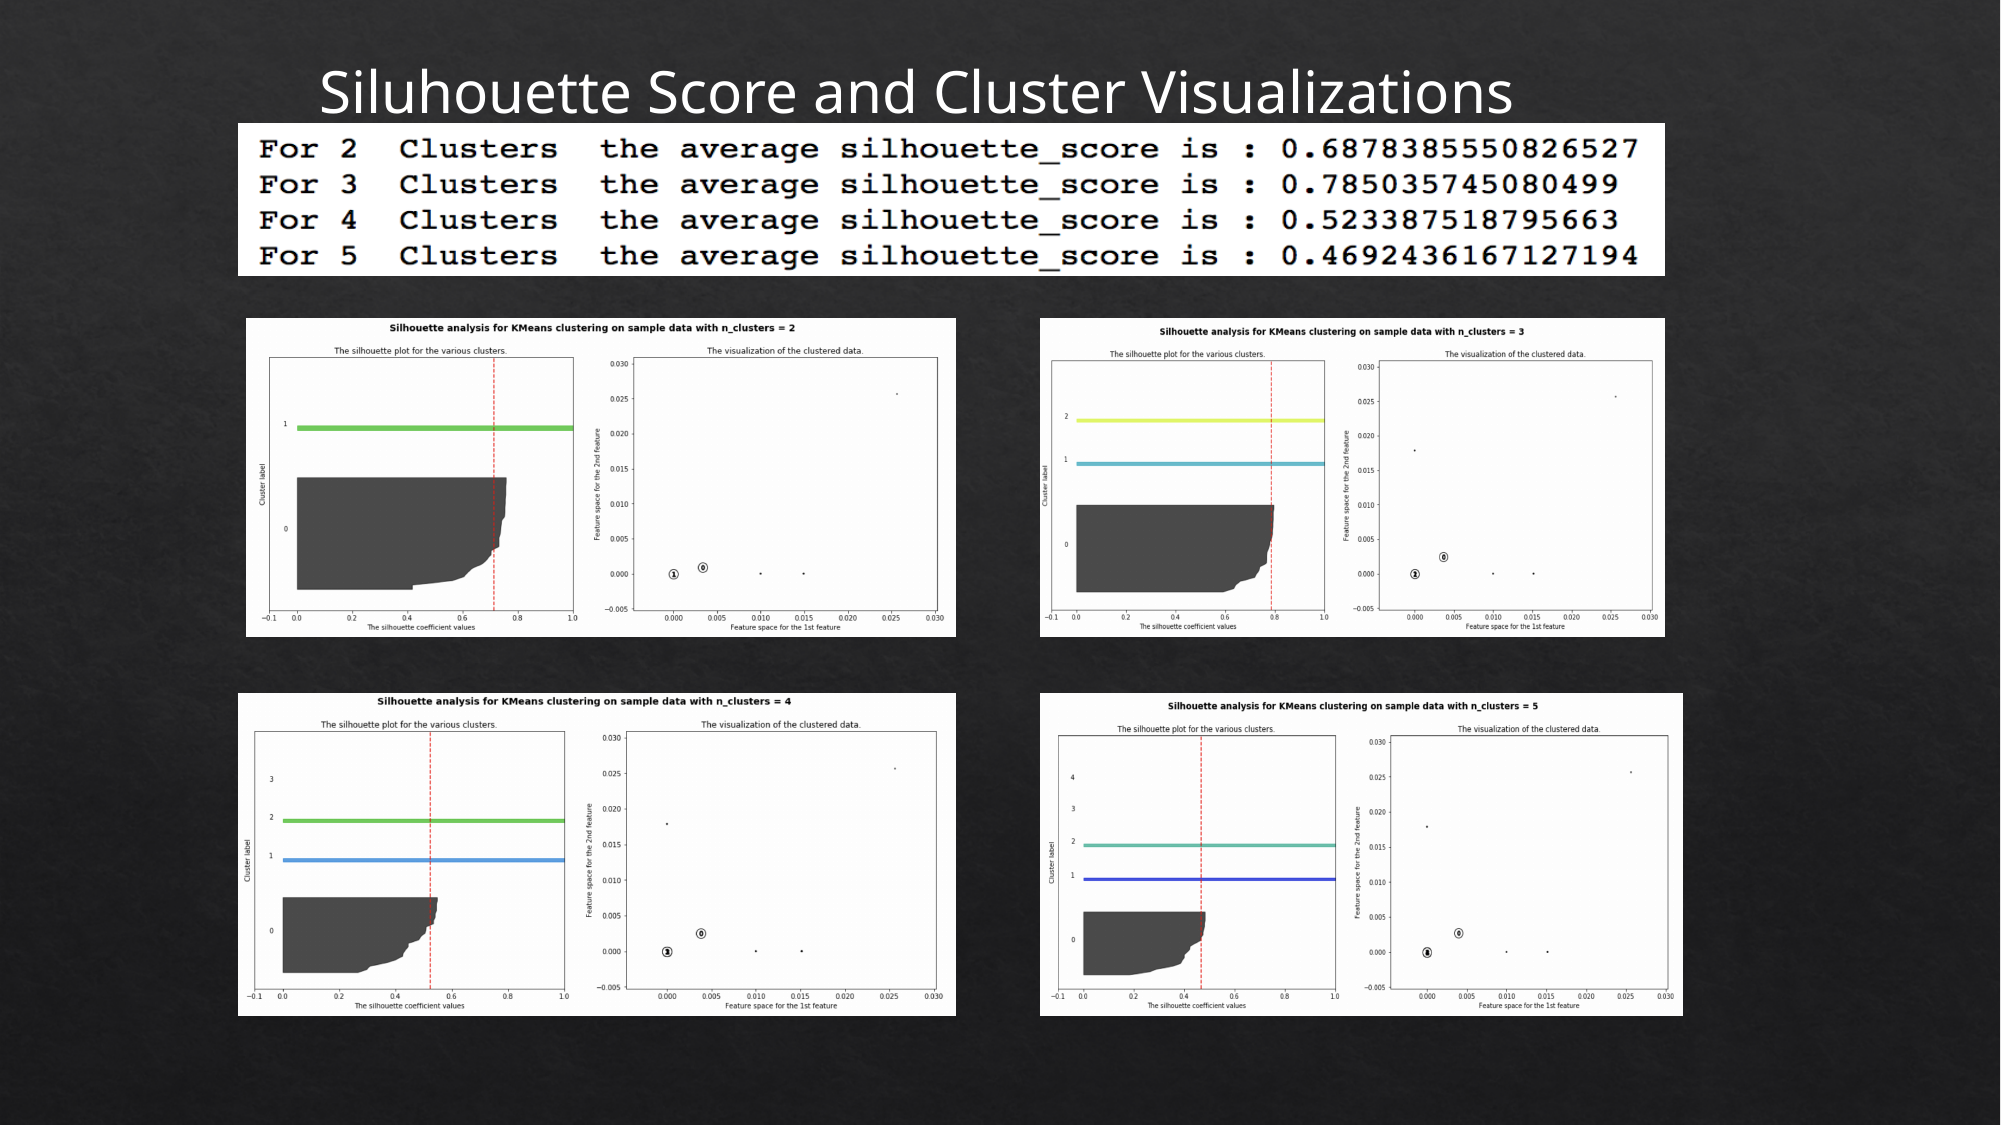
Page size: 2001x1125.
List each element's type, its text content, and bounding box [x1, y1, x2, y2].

picture [1040, 318, 1665, 638]
picture [238, 123, 1665, 276]
picture [1040, 692, 1683, 1016]
picture [246, 318, 956, 638]
picture [238, 692, 956, 1016]
text_box Siluhouette Score and Cluster Visualizations [304, 47, 1529, 119]
